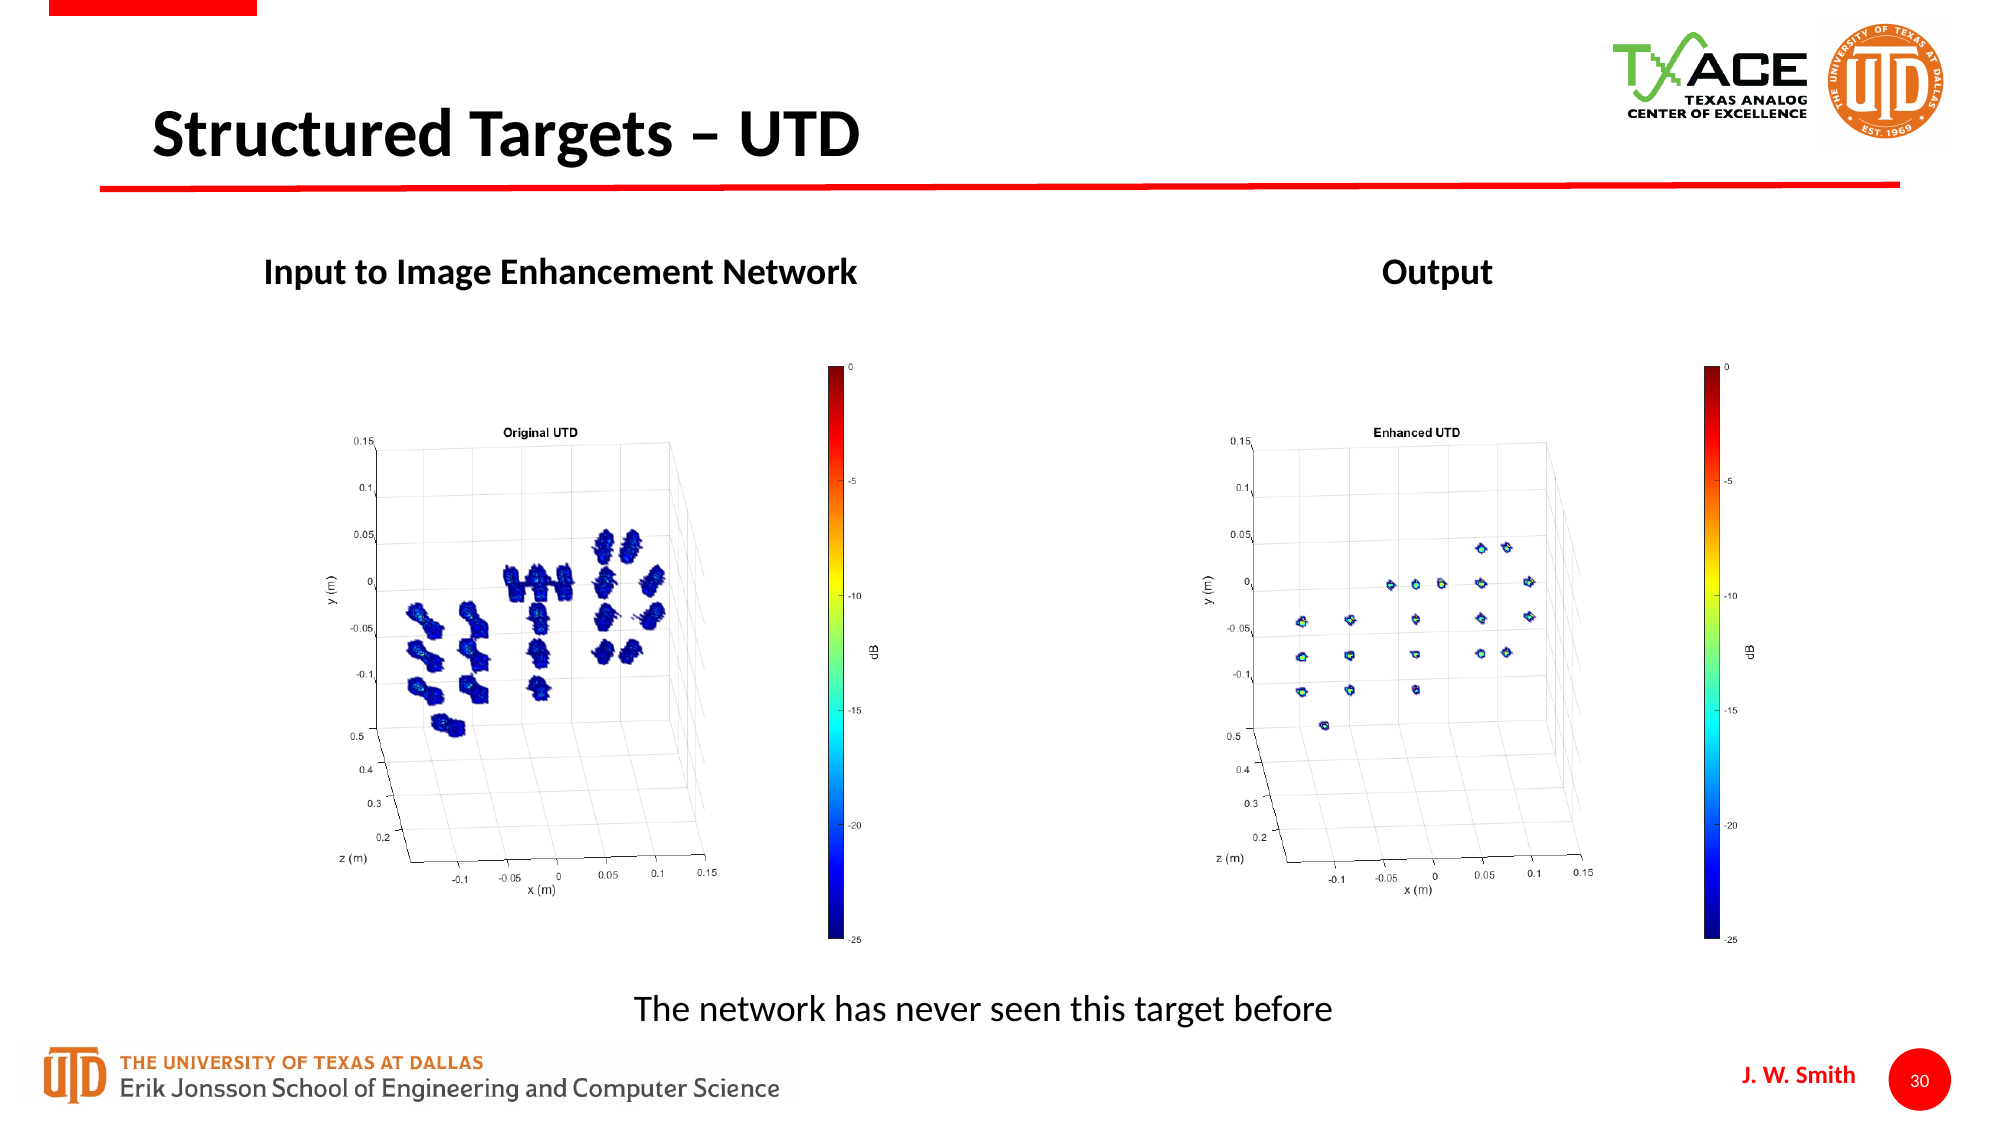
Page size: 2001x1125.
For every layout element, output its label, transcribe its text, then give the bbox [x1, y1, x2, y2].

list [1071, 314, 1804, 1016]
text_box The network has never seen this target before [242, 976, 1726, 1037]
title Structured Targets – UTD [137, 59, 1863, 209]
picture [1613, 32, 1807, 59]
list Input to Image Enhancement Network [137, 237, 984, 300]
picture [16, 1045, 796, 1105]
picture [1819, 15, 1952, 147]
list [194, 314, 928, 1016]
list Output [1012, 237, 1863, 300]
